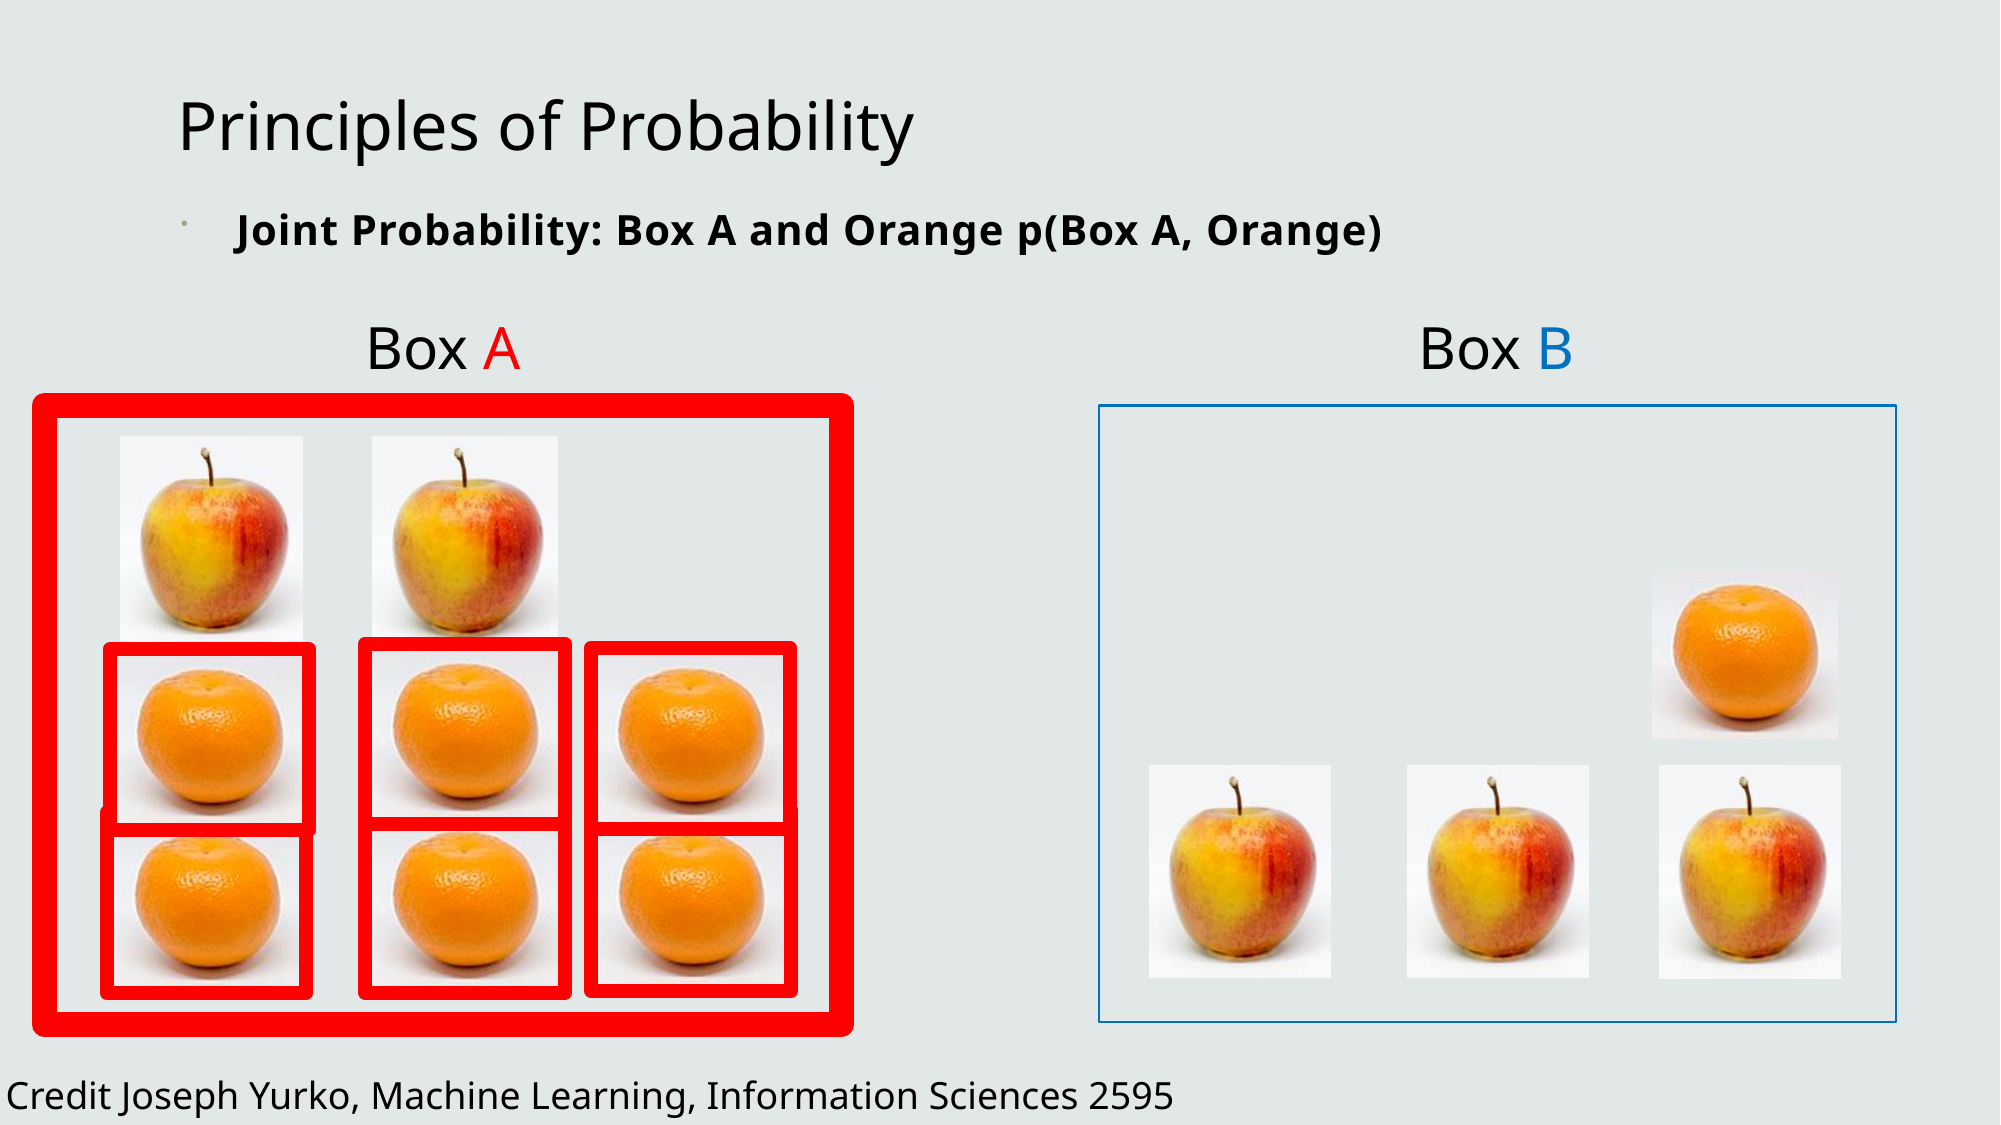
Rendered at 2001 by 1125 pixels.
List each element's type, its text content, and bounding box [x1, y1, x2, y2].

text_box [1099, 405, 1897, 1023]
picture [1148, 765, 1331, 979]
text_box [44, 405, 842, 1025]
title Principles of Probability [162, 64, 1838, 172]
picture [371, 435, 558, 986]
picture [113, 656, 303, 987]
picture [1407, 765, 1589, 979]
picture [1659, 765, 1841, 979]
text_box Box B [1403, 303, 1590, 389]
text_box Box A [350, 303, 536, 389]
text_box Credit Joseph Yurko, Machine Learning, Information Sciences 2595 [0, 1064, 1191, 1125]
picture [1651, 571, 1838, 739]
picture [597, 654, 784, 985]
picture [120, 435, 303, 649]
